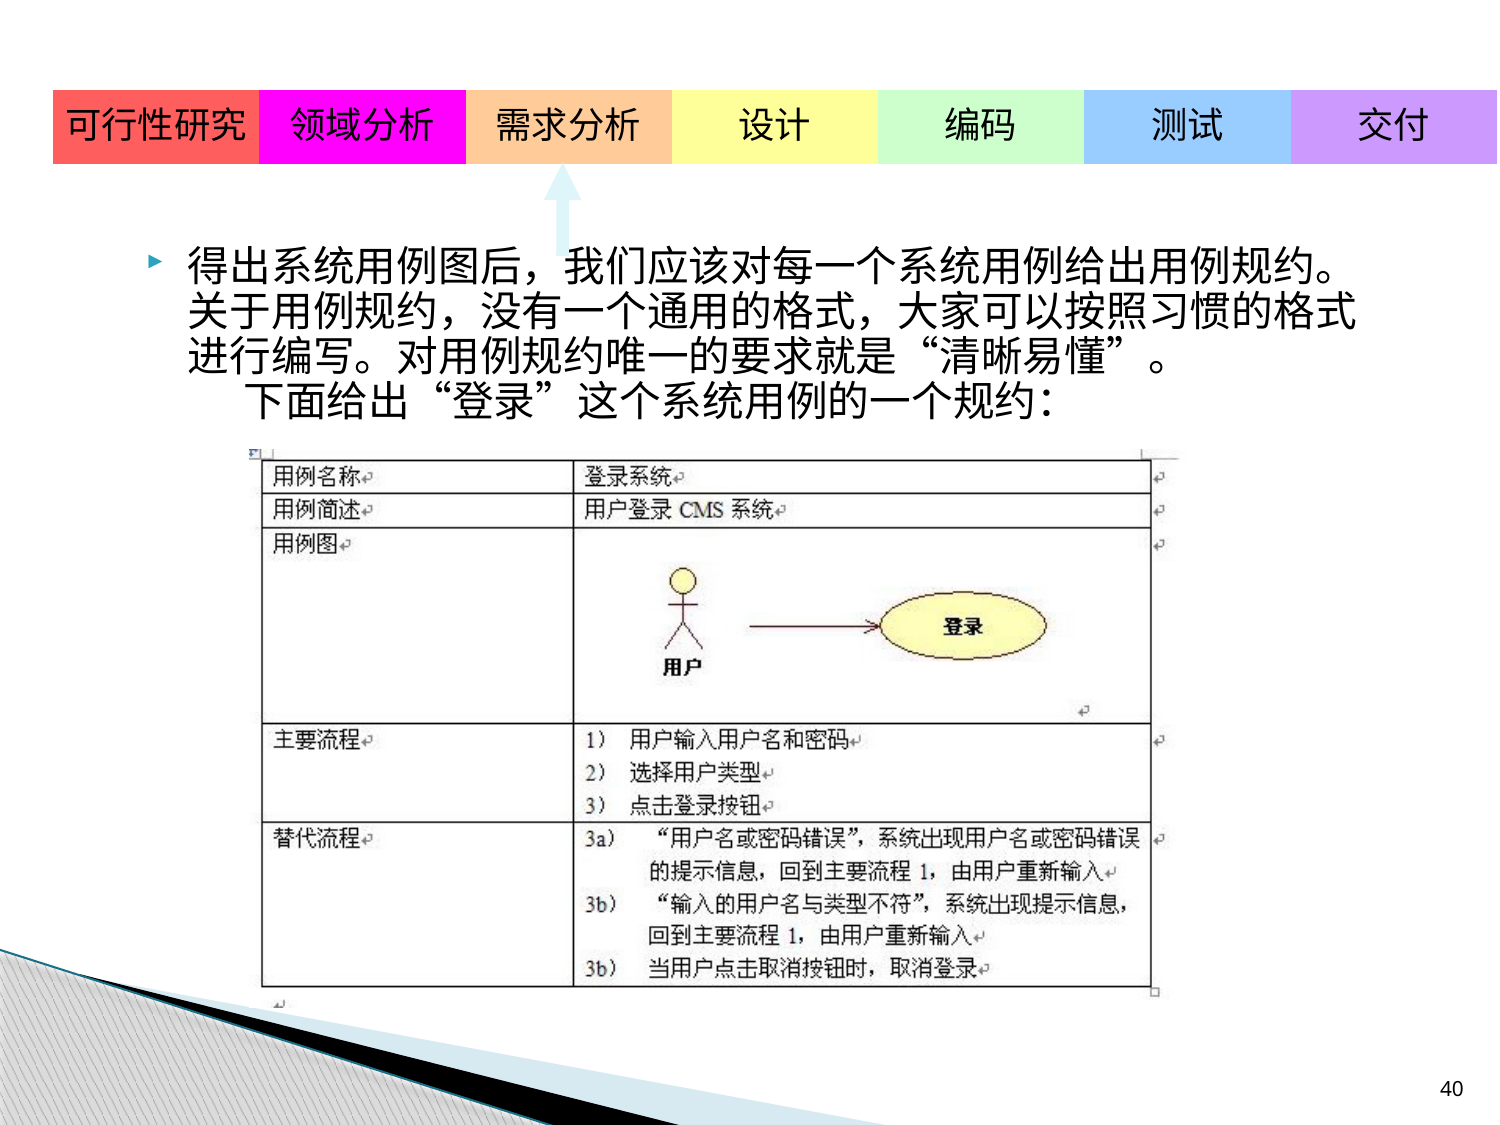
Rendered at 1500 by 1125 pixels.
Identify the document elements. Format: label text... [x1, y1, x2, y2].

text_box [49, 87, 1500, 168]
picture [249, 449, 1188, 1008]
slide_number 40 [1418, 1051, 1479, 1112]
list 得出系统用例图后，我们应该对每一个系统用例给出用例规约。关于用例规约，没有一个通用的格式，大家可以按照习惯的格式进行编写。对用例规约唯一的要求就是“清晰易懂”。 下面给出“登录”这个系统用例的一个规约： [112, 237, 1388, 488]
